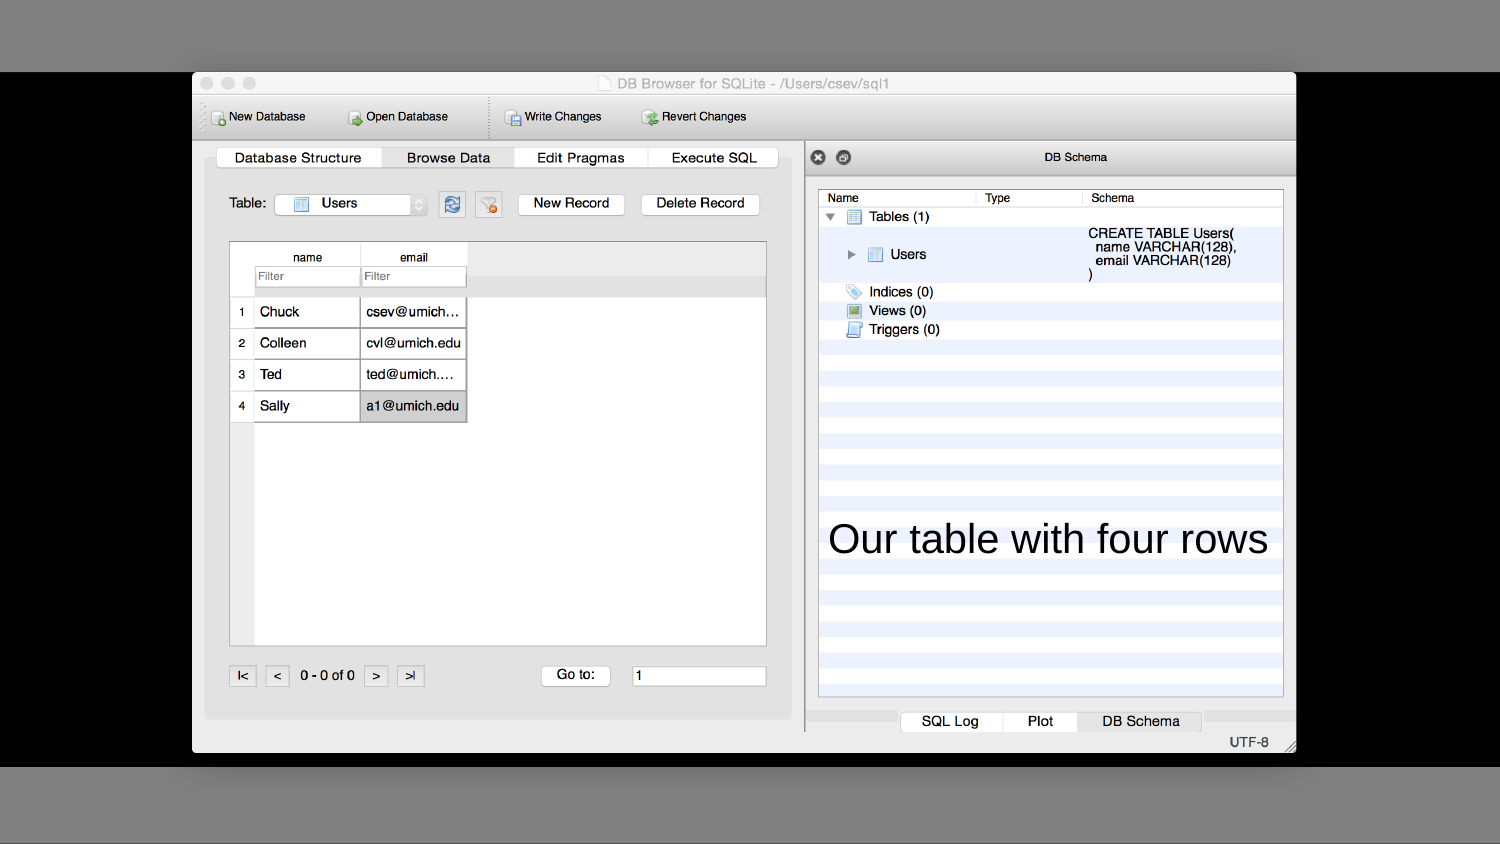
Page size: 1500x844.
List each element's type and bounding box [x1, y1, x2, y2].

picture [147, 36, 1341, 806]
